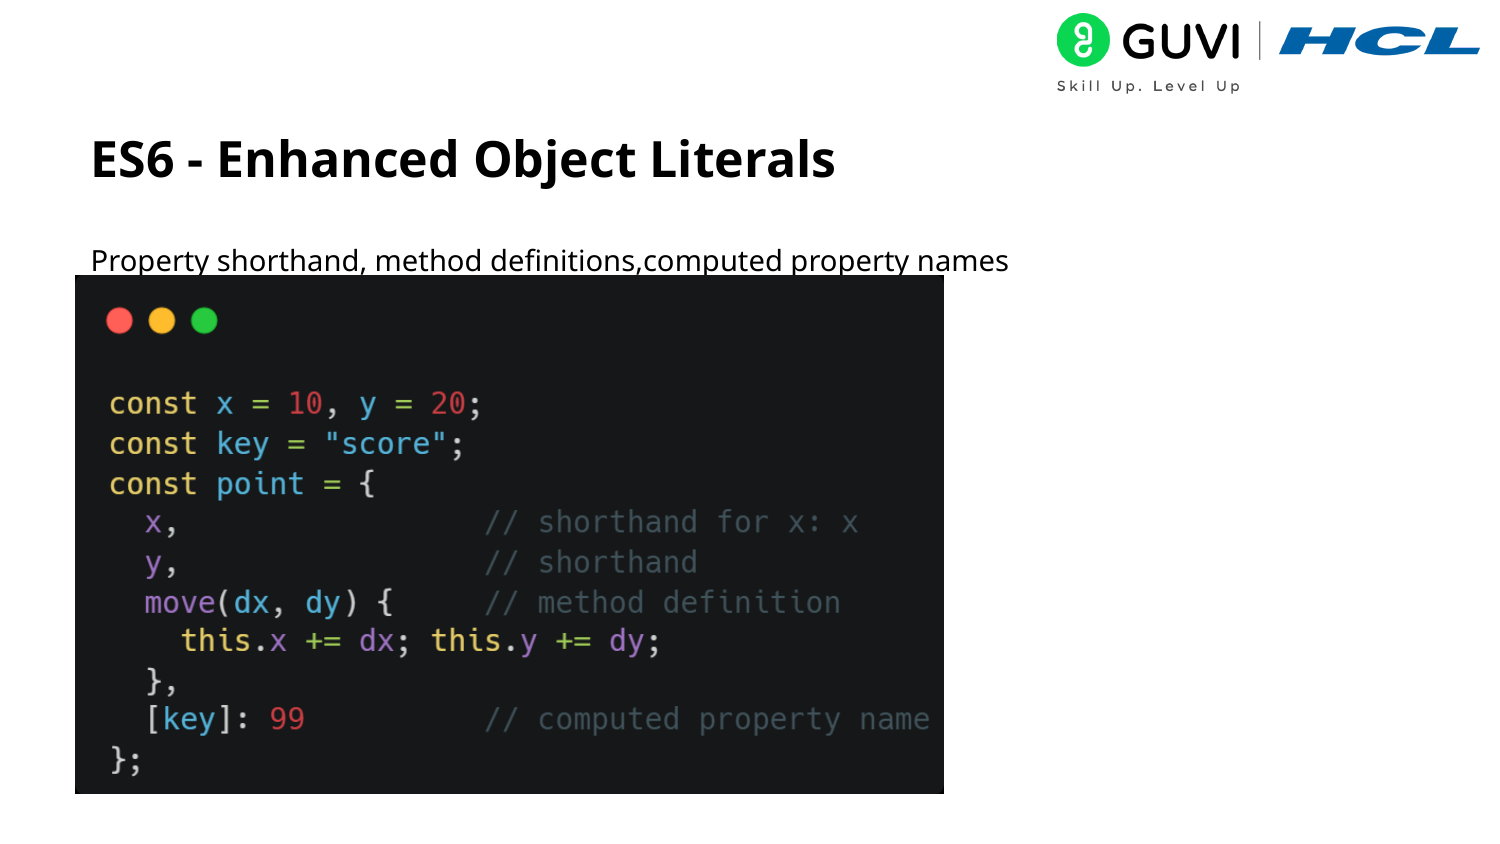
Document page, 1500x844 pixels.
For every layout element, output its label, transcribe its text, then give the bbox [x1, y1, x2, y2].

picture [1057, 13, 1480, 102]
picture [75, 274, 944, 794]
text_box Property shorthand, method definitions,computed property names [75, 209, 1425, 293]
title ES6 - Enhanced Object Literals [75, 112, 1424, 209]
